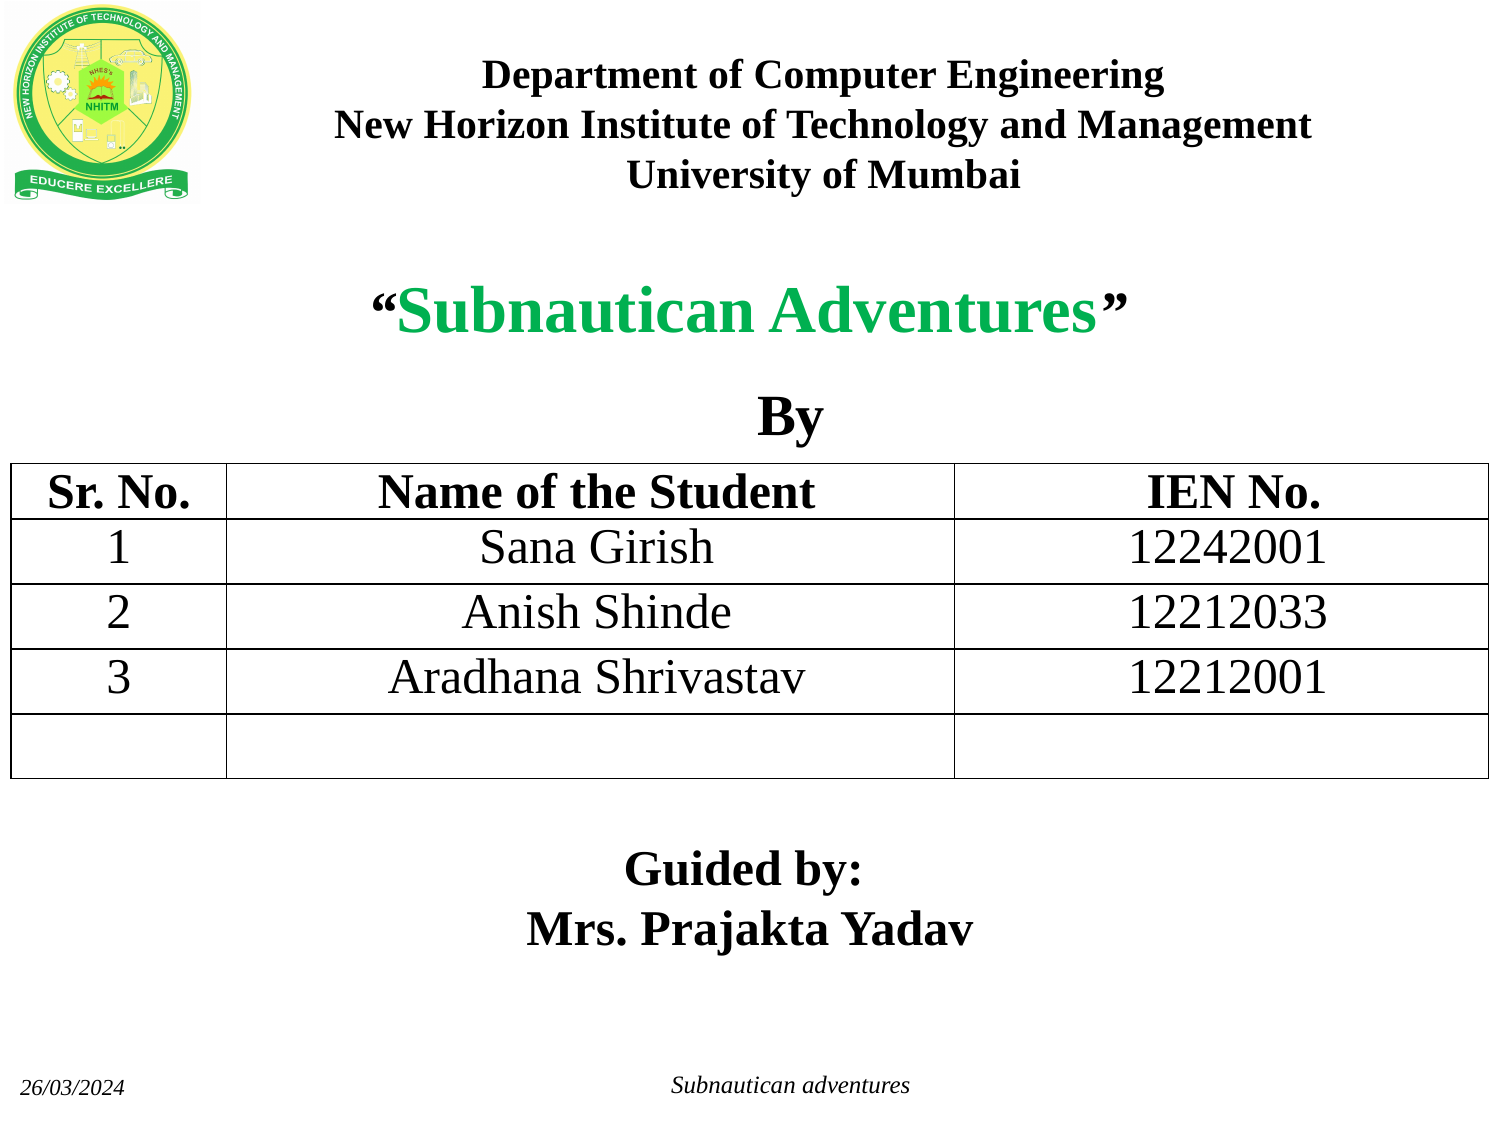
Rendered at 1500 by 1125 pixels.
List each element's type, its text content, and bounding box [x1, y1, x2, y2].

table_cell 3 [12, 650, 226, 713]
table_cell 12242001 [955, 520, 1488, 583]
table_cell 2 [12, 585, 226, 648]
table_cell Anish Shinde [227, 585, 954, 648]
table_cell Sana Girish [227, 520, 954, 583]
text_box Department of Computer Engineering New Horizon Institute of Technology and Management University of Mumbai [188, 41, 1459, 255]
table_cell Aradhana Shrivastav [227, 650, 954, 713]
table_cell 12212001 [955, 650, 1488, 713]
table_header Name of the Student [227, 464, 954, 518]
table_cell [955, 715, 1488, 778]
table_header Sr. No. [12, 464, 226, 518]
table_header IEN No. [955, 464, 1488, 518]
table_cell 1 [12, 520, 226, 583]
table_cell [227, 715, 954, 778]
text_box 26/03/2024 [4, 1053, 141, 1119]
table_cell [12, 715, 226, 778]
text_box Guided by: Mrs. Prajakta Yadav [60, 829, 1440, 1007]
picture [4, 1, 201, 204]
table_cell 12212033 [955, 585, 1488, 648]
text_box “Subnautican Adventures” [0, 255, 1495, 357]
footer Subnautican adventures [533, 1049, 1049, 1119]
text_box By [167, 371, 1415, 445]
